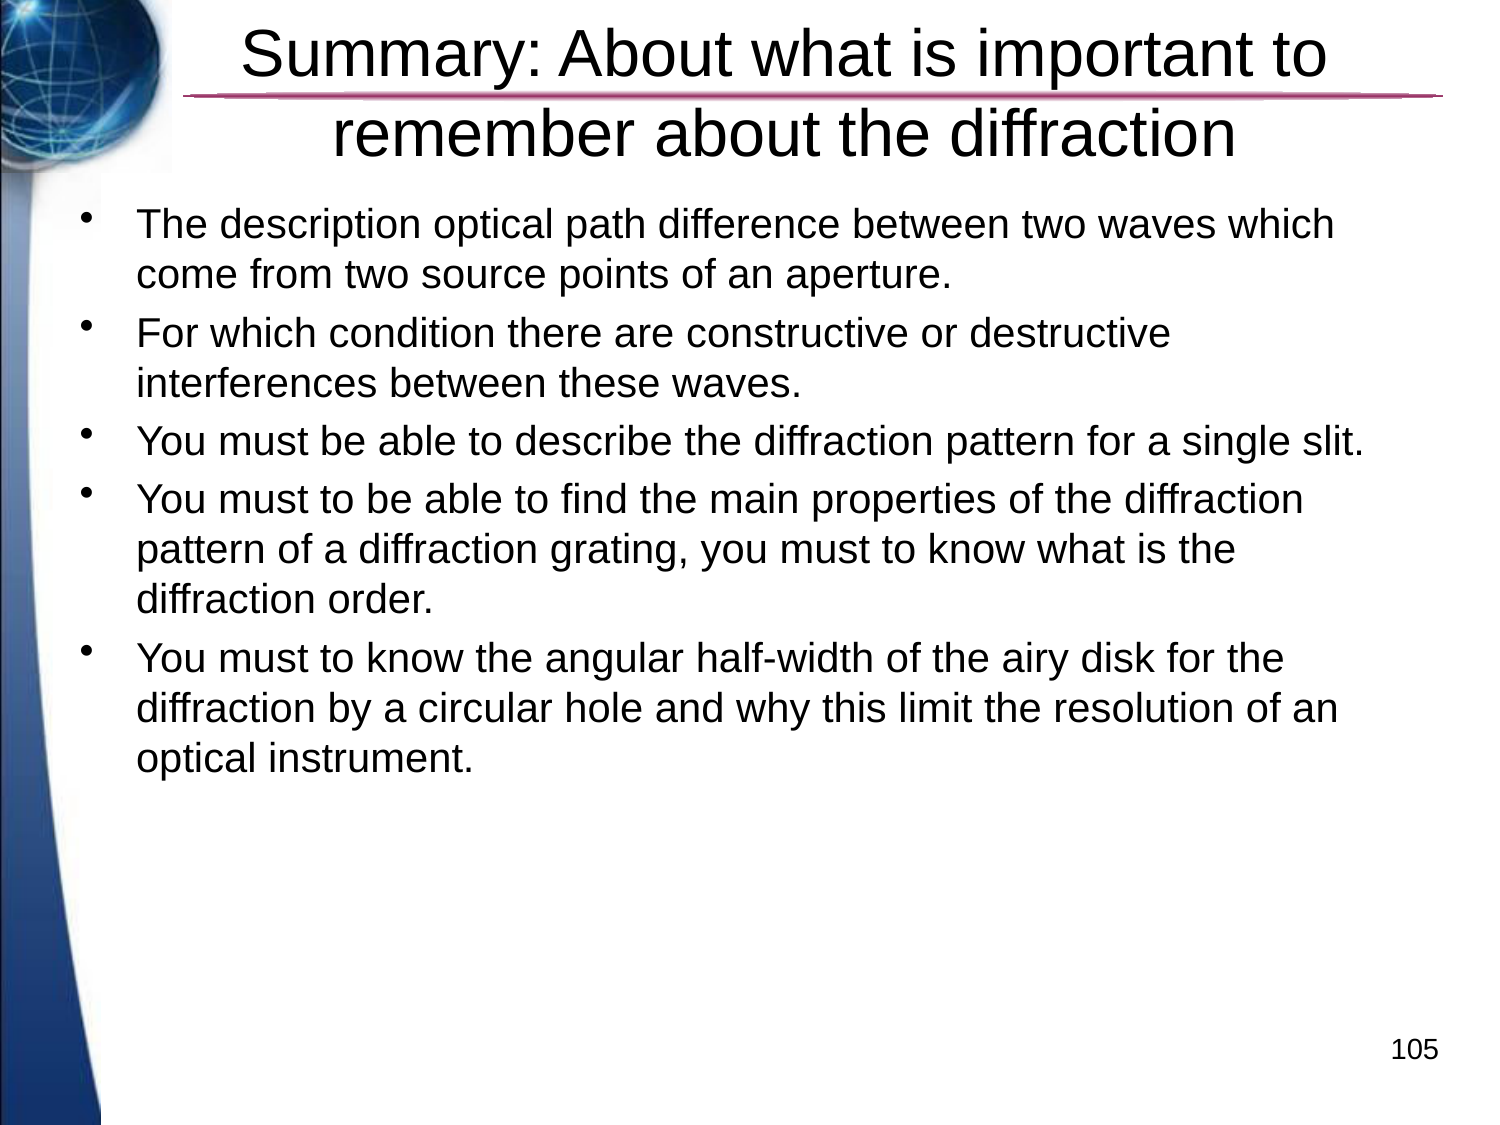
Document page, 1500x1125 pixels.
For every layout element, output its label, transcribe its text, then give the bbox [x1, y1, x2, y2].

list The description optical path difference between two waves which come from two source points of an aperture. For which condition there are constructive or destructive interferences between these waves. You must be able to describe the diffraction pattern for a single slit. You must to be able to find the main properties of the diffraction pattern of a diffraction grating, you must to know what is the diffraction order. You must to know the angular half-width of the airy disk for the diffraction by a circular hole and why this limit the resolution of an optical instrument. [64, 189, 1415, 933]
picture [0, 0, 172, 1125]
slide_number 105 [1104, 1022, 1455, 1092]
title Summary: About what is important to remember about the diffraction [110, 2, 1461, 190]
